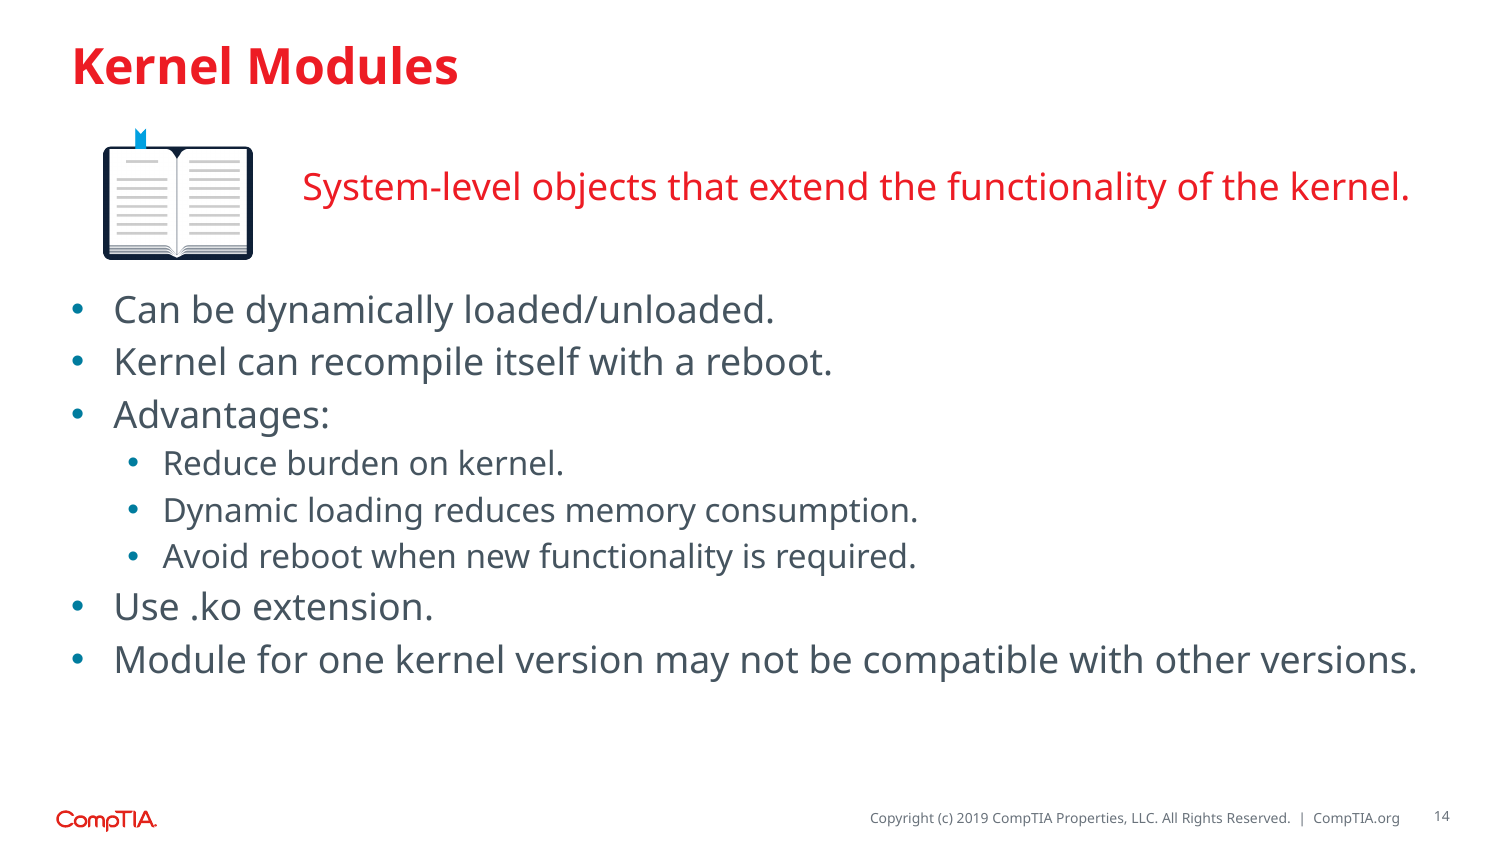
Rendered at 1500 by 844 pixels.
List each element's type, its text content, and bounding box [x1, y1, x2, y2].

title Kernel Modules [56, 12, 1444, 117]
slide_number 14 [1407, 800, 1450, 835]
list Can be dynamically loaded/unloaded. Kernel can recompile itself with a reboot. Advantages: Reduce burden on kernel. Dynamic loading reduces memory consumption. Avoid reboot when new functionality is required. Use .ko extension. Module for one kernel version may not be compatible with other versions. [56, 278, 1444, 764]
picture [103, 128, 253, 260]
list System-level objects that extend the functionality of the kernel. [287, 155, 1445, 249]
